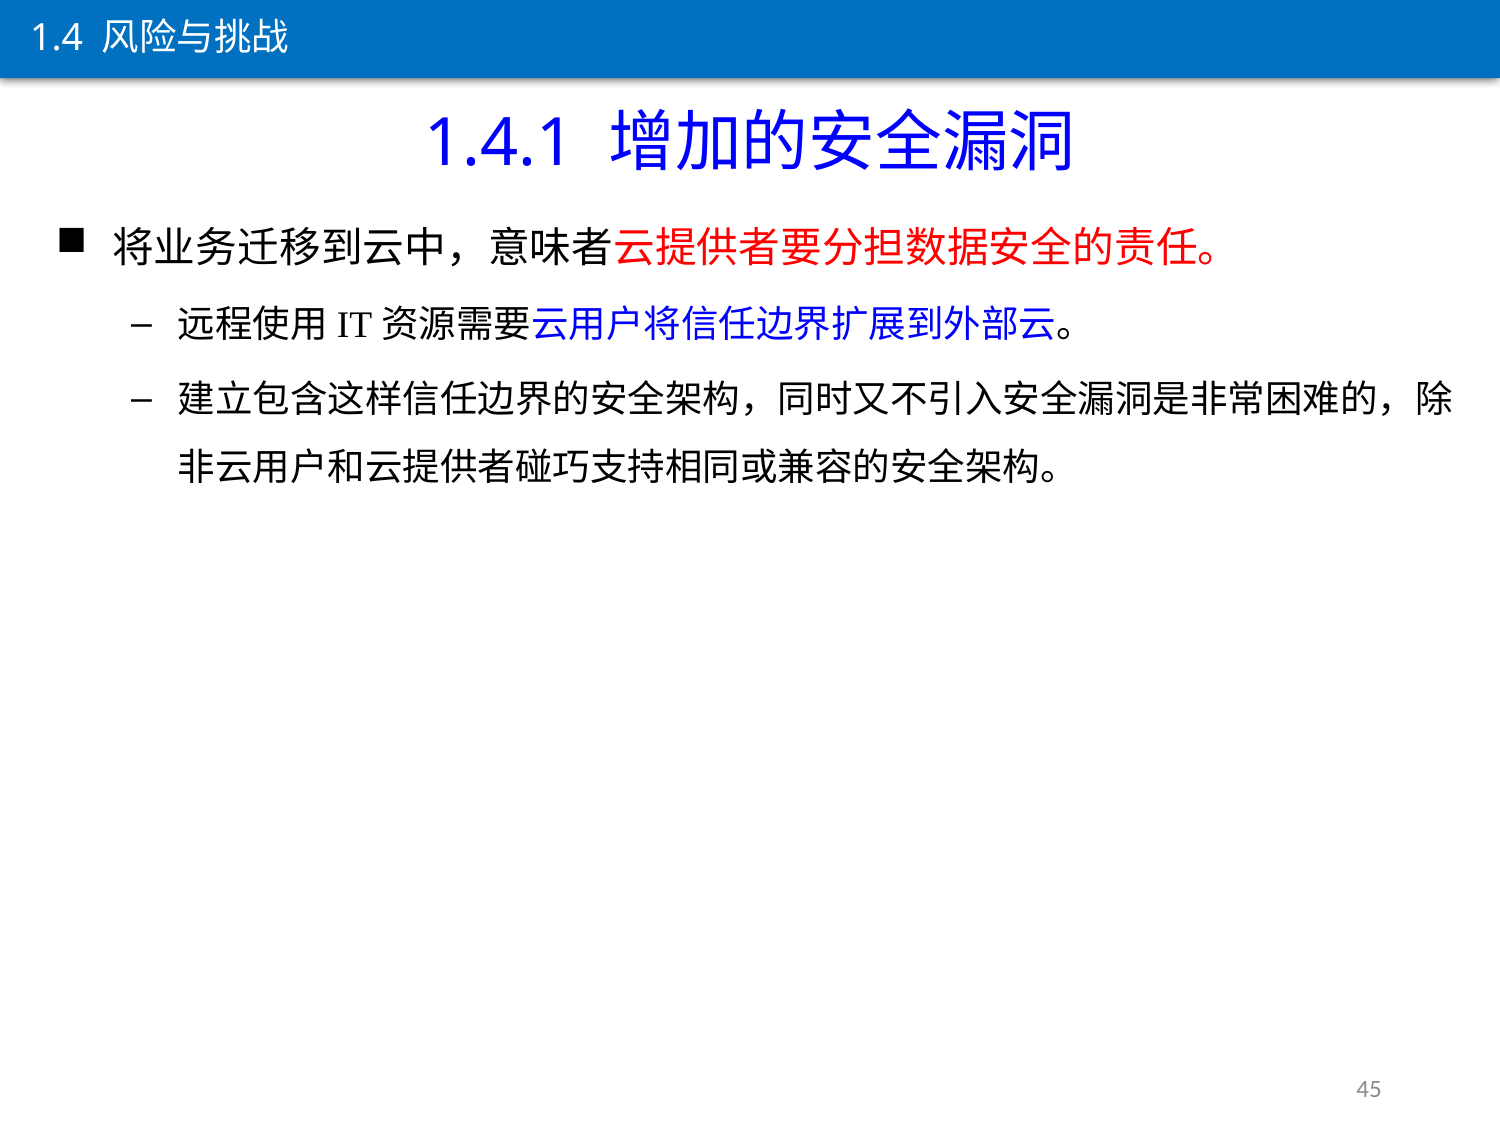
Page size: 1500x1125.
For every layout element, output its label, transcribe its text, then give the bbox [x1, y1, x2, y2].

slide_number 45 [1059, 1057, 1397, 1118]
text_box 将业务迁移到云中，意味者云提供者要分担数据安全的责任。 远程使用IT资源需要云用户将信任边界扩展到外部云。 建立包含这样信任边界的安全架构，同时又不引入安全漏洞是非常困难的，除非云用户和云提供者碰巧支持相同或兼容的安全架构。 [41, 187, 1471, 579]
text_box 1.4.1 增加的安全漏洞 [0, 91, 1500, 187]
text_box 1.4 风险与挑战 [15, 5, 305, 66]
text_box [0, 0, 1500, 79]
